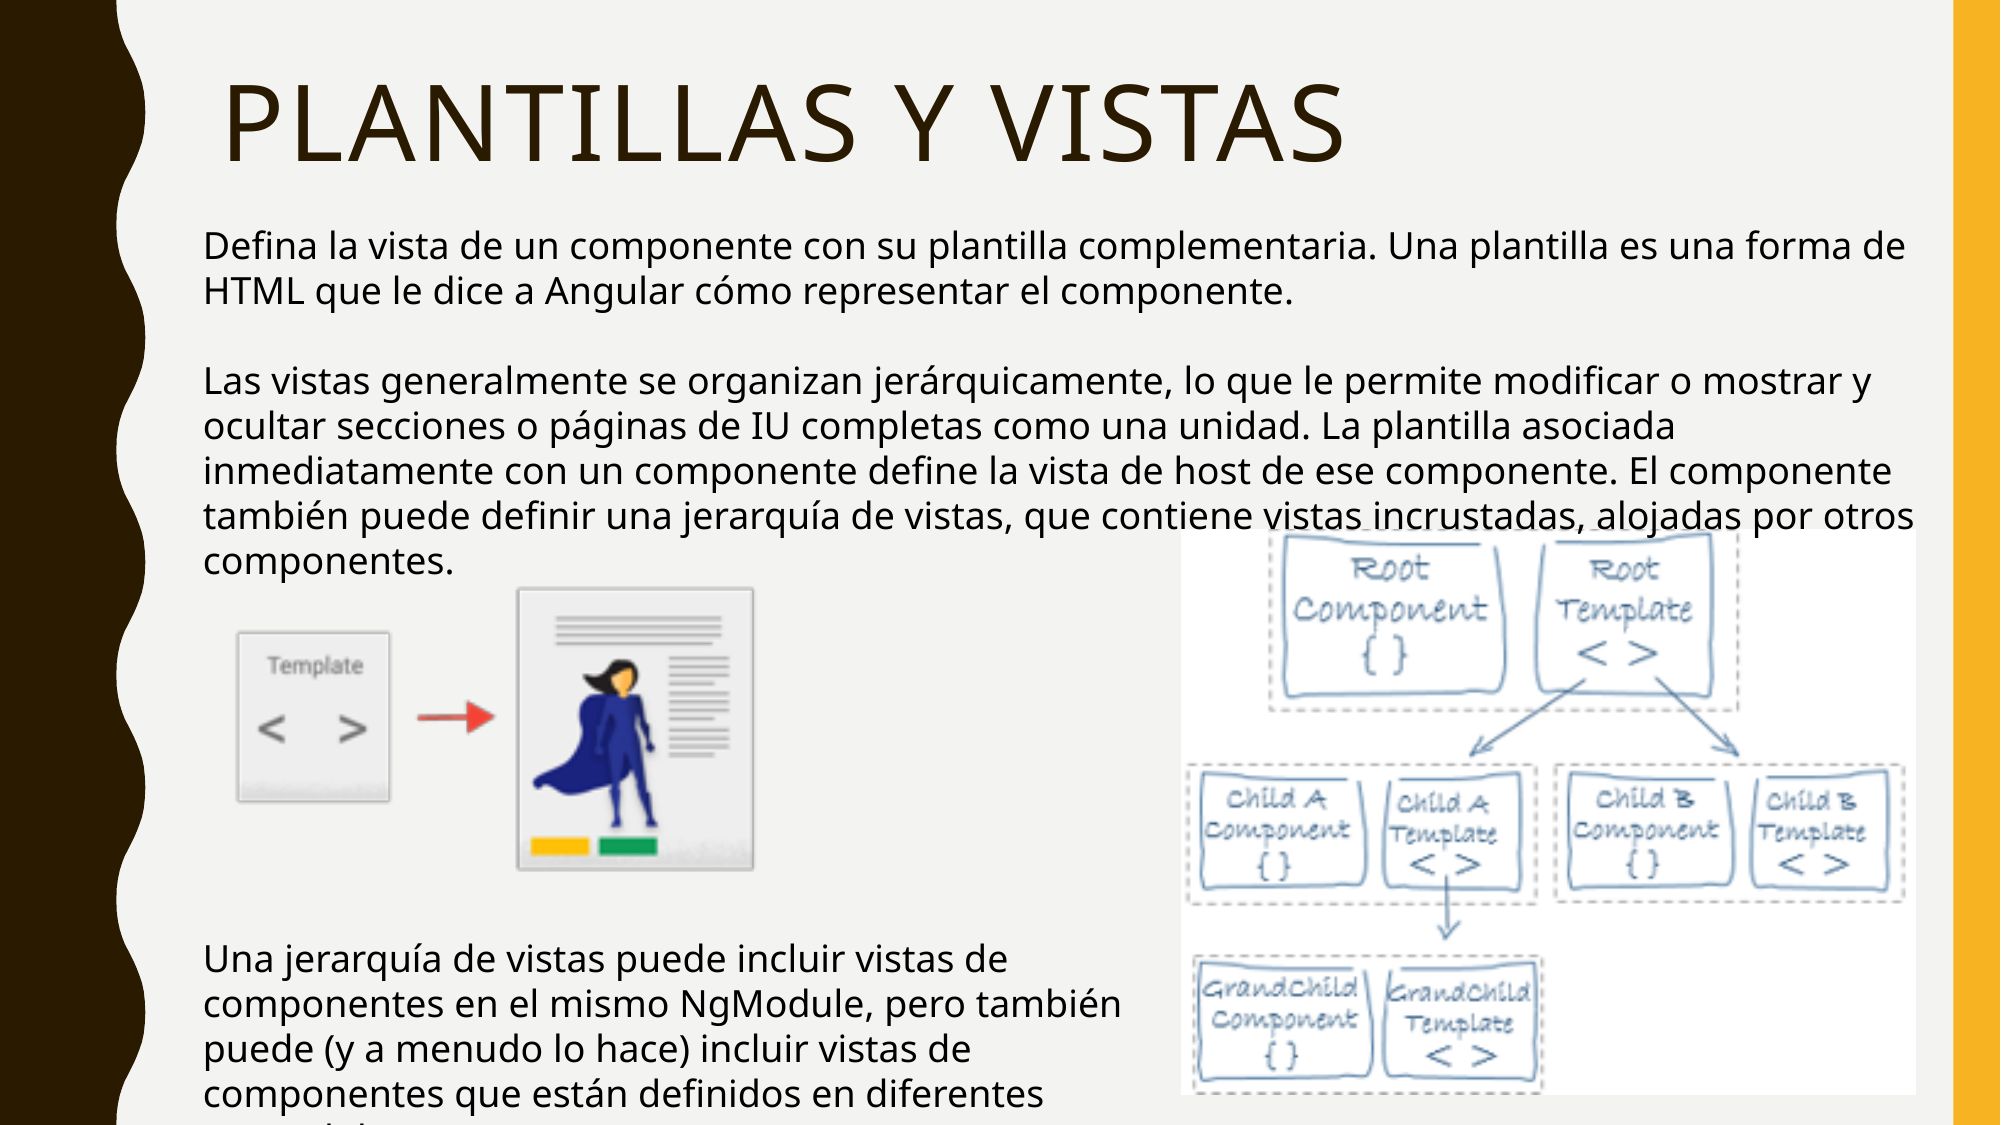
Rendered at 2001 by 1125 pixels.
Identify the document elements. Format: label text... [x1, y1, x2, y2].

text_box Defina la vista de un componente con su plantilla complementaria. Una plantilla es una forma de HTML que le dice a Angular cómo representar el componente. Las vistas generalmente se organizan jerárquicamente, lo que le permite modificar o mostrar y ocultar secciones o páginas de IU completas como una unidad. La plantilla asociada inmediatamente con un componente define la vista de host de ese componente. El componente también puede definir una jerarquía de vistas, que contiene vistas incrustadas, alojadas por otros componentes. [188, 214, 1933, 589]
title Plantillas y vistas [205, 62, 1875, 193]
picture [205, 562, 783, 892]
text_box Una jerarquía de vistas puede incluir vistas de componentes en el mismo NgModule, pero también puede (y a menudo lo hace) incluir vistas de componentes que están definidos en diferentes NgModules. [188, 928, 1182, 1125]
picture [1181, 529, 1916, 1095]
